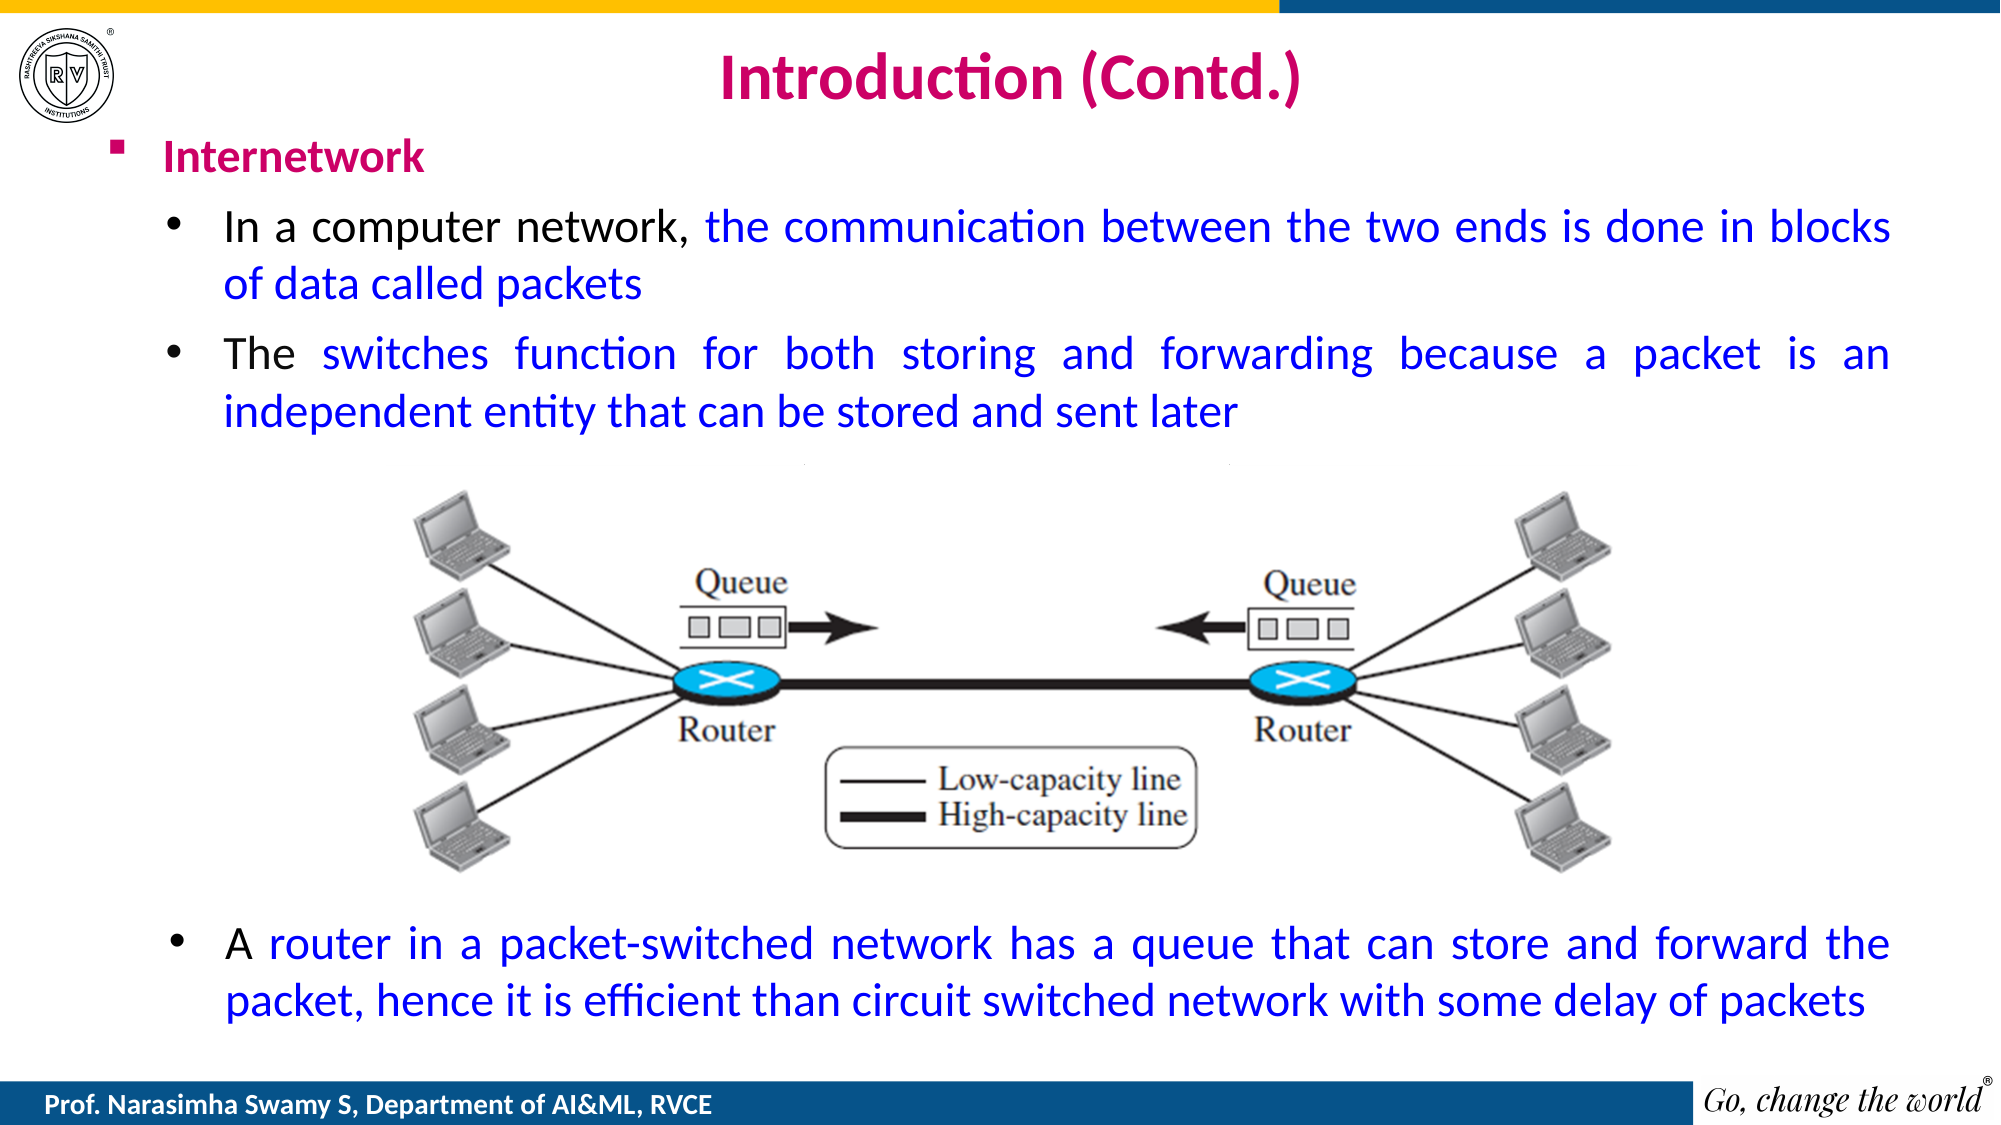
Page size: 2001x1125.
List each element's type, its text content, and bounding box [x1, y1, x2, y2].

picture [386, 464, 1638, 887]
text_box A router in a packet-switched network has a queue that can store and forward the packet, hence it is efficient than circuit switched network with some delay of packets [154, 903, 1909, 1034]
text_box Internetwork In a computer network, the communication between the two ends is done in blocks of data called packets The switches function for both storing and forwarding because a packet is an independent entity that can be stored and sent later [91, 116, 1909, 444]
title Introduction (Contd.) [137, 27, 1887, 116]
picture [1701, 1075, 1994, 1120]
picture [19, 28, 114, 123]
